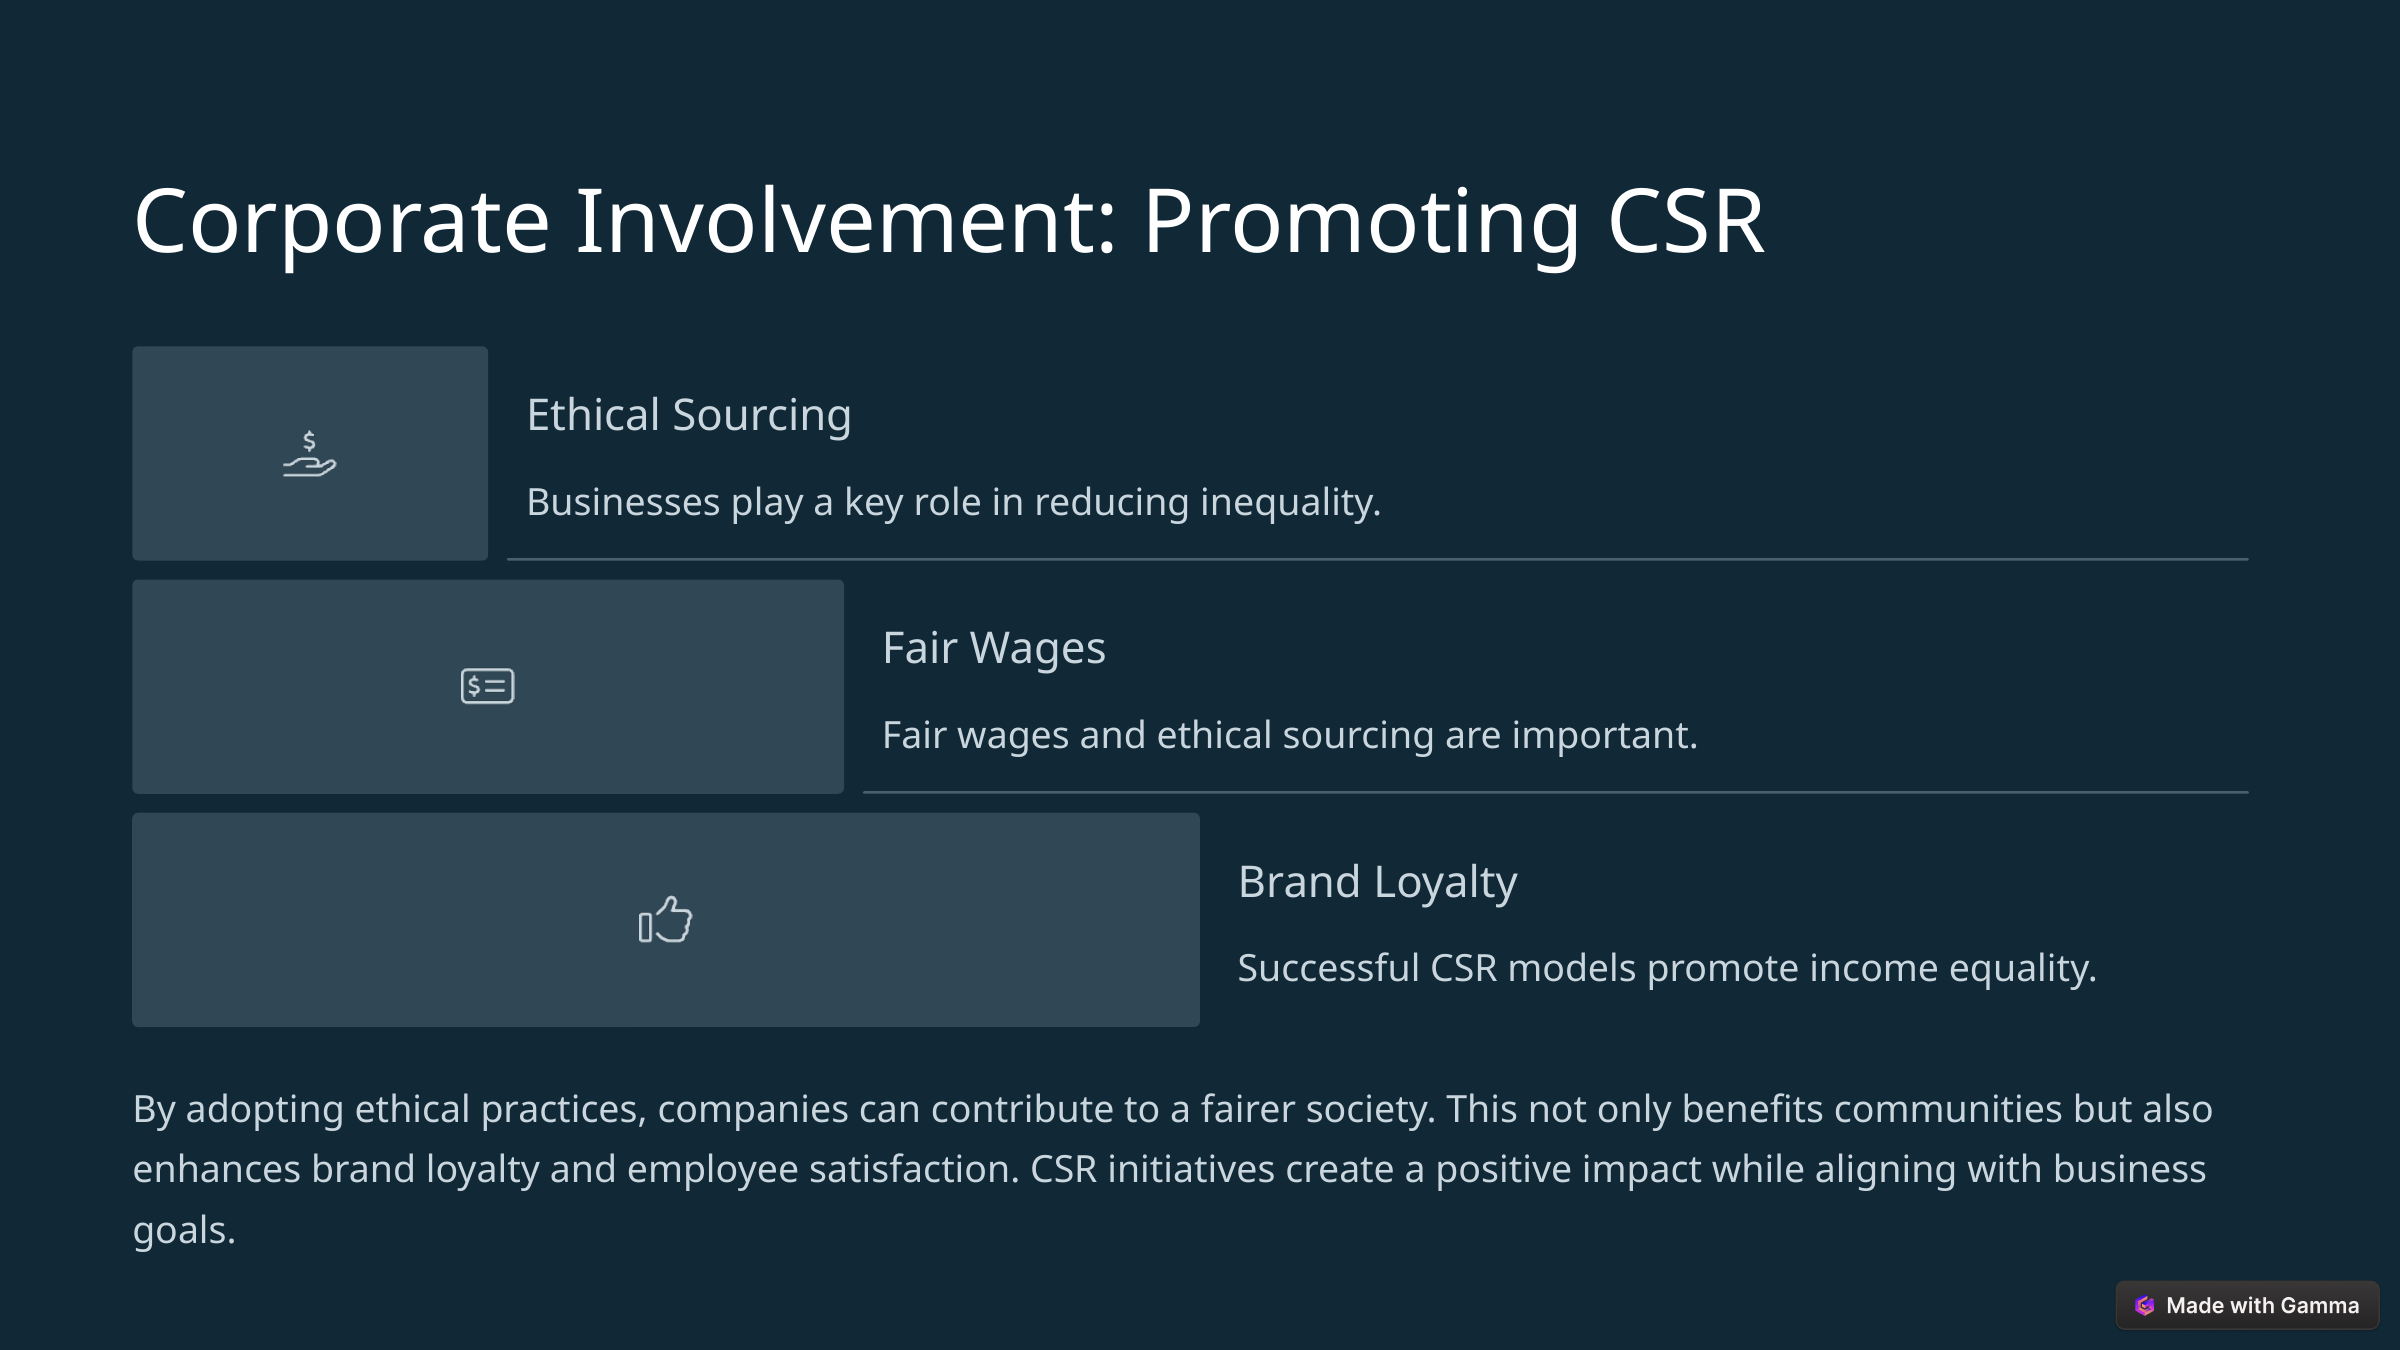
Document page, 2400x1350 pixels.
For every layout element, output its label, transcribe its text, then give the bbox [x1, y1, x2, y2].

text_box Businesses play a key role in reducing inequality. [526, 462, 1286, 523]
picture [461, 653, 515, 720]
text_box [132, 812, 1200, 1028]
text_box By adopting ethical practices, companies can contribute to a fairer society. This not only benefits communities but also enhances brand loyalty and employee satisfaction. CSR initiatives create a positive impact while aligning with business goals. [132, 1069, 2268, 1191]
picture [639, 886, 693, 954]
text_box [132, 579, 845, 794]
text_box Corporate Involvement: Promoting CSR [132, 159, 2215, 271]
text_box Ethical Sourcing [525, 384, 971, 440]
text_box Brand Loyalty [1237, 850, 1683, 907]
text_box Fair wages and ethical sourcing are important. [881, 695, 1602, 756]
picture [283, 420, 337, 487]
text_box Successful CSR models promote income equality. [1237, 928, 2027, 990]
text_box [132, 346, 489, 561]
picture [2106, 1271, 2389, 1339]
text_box Fair Wages [881, 617, 1327, 673]
